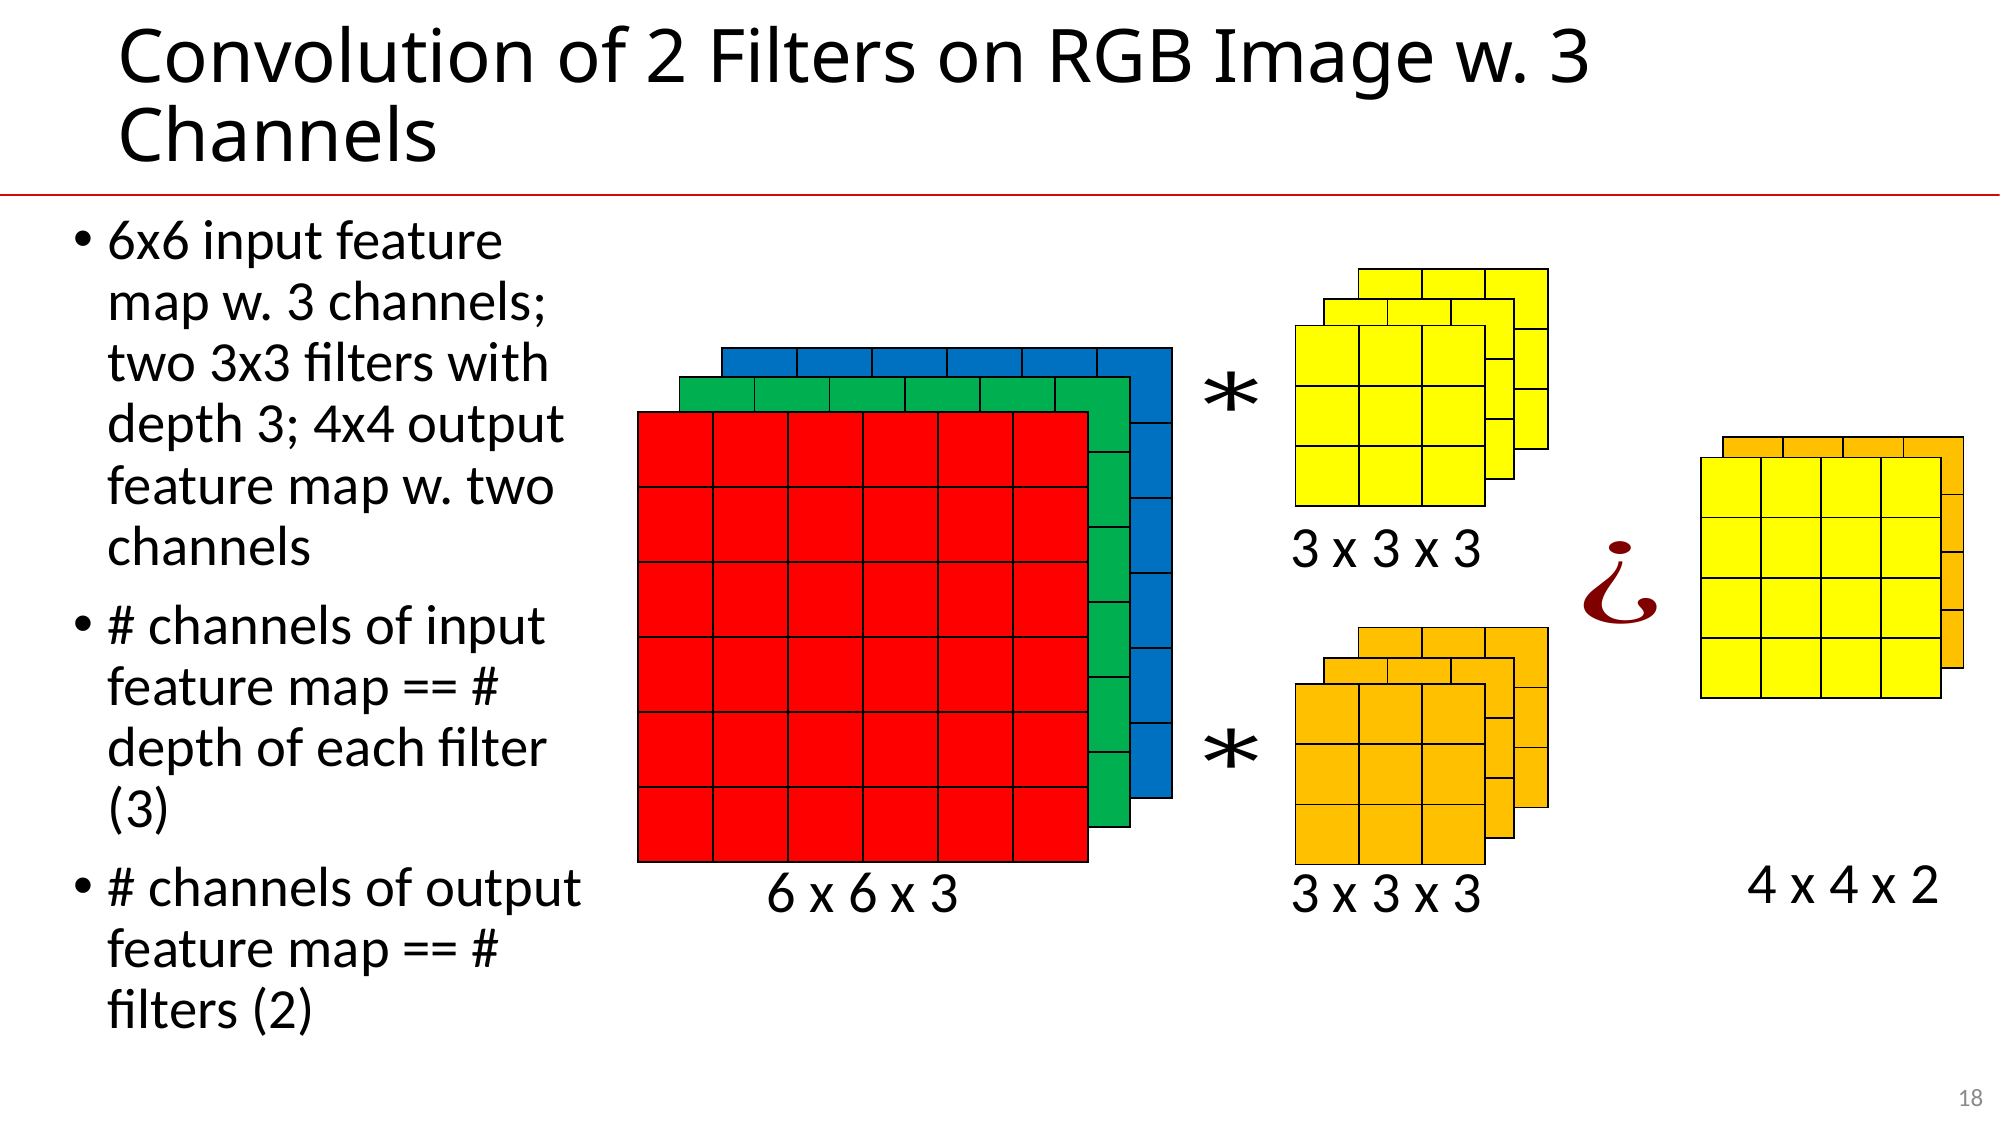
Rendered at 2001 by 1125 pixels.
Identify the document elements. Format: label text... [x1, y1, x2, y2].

table_cell [714, 788, 787, 861]
table_cell [1486, 360, 1513, 418]
table_cell [939, 488, 1012, 561]
table_cell [639, 713, 712, 786]
table_cell [1702, 579, 1760, 637]
table_cell [1882, 518, 1940, 577]
table_cell [1131, 724, 1171, 797]
table_header [1844, 438, 1903, 457]
text_box 4 x 4 x 2 [1733, 837, 1972, 923]
table_cell [1089, 678, 1129, 751]
table_cell [1360, 805, 1421, 846]
table_header [1388, 659, 1450, 683]
table_header [1014, 413, 1087, 486]
table_cell [714, 638, 787, 711]
table_header [1423, 685, 1484, 743]
table_header [1423, 628, 1484, 657]
table_header [1702, 458, 1760, 517]
table_header [723, 349, 796, 376]
table_header [830, 378, 904, 411]
table_header [1486, 628, 1547, 687]
table_cell [864, 488, 937, 561]
table_header [714, 413, 787, 486]
table_cell [1131, 424, 1171, 497]
table_header [1423, 326, 1484, 385]
table_header [1784, 438, 1842, 457]
table_cell [1014, 563, 1087, 636]
table_cell [1296, 447, 1358, 501]
table_header [1724, 438, 1782, 457]
table_cell [1423, 447, 1484, 501]
table_cell [939, 638, 1012, 711]
table_header [1762, 458, 1820, 517]
table_cell [1014, 713, 1087, 786]
table_header [939, 413, 1012, 486]
table_cell [939, 563, 1012, 636]
table_header [680, 378, 754, 411]
table_header [1360, 326, 1421, 385]
table_header [1452, 300, 1513, 358]
table_cell [1822, 639, 1880, 697]
table_cell [789, 563, 862, 636]
table_cell [1702, 518, 1760, 577]
table_cell [1486, 420, 1513, 478]
table_header [1423, 270, 1484, 298]
table_cell [939, 713, 1012, 786]
table_cell [1423, 745, 1484, 804]
table_cell [1131, 499, 1171, 572]
table_header [755, 378, 829, 411]
table_cell [1515, 748, 1547, 807]
table_cell [1942, 495, 1963, 551]
table_cell [1089, 603, 1129, 676]
text_box 3 x 3 x 3 [1275, 501, 1515, 587]
table_cell [1762, 579, 1820, 637]
slide_number 18 [1548, 1066, 1999, 1125]
table_header [873, 349, 946, 376]
table_cell [1515, 688, 1547, 747]
table_header [789, 413, 862, 486]
table_cell [1296, 745, 1358, 804]
table_header [1296, 685, 1358, 743]
table_cell [1360, 745, 1421, 804]
table_cell [1515, 330, 1547, 388]
table_cell [1014, 488, 1087, 561]
table_cell [714, 563, 787, 636]
table_cell [639, 488, 712, 561]
table_cell [1822, 518, 1880, 577]
table_cell [1014, 788, 1087, 861]
table_header [639, 413, 712, 486]
table_cell [789, 488, 862, 561]
table_cell [639, 788, 712, 861]
table_cell [1131, 574, 1171, 647]
table_cell [1702, 639, 1760, 697]
table_cell [1296, 387, 1358, 445]
table_cell [639, 638, 712, 711]
table_cell [789, 788, 862, 846]
table_cell [1762, 639, 1820, 697]
table_cell [1882, 579, 1940, 637]
table_header [981, 378, 1054, 411]
table_header [1452, 659, 1513, 717]
table_header [1486, 270, 1547, 328]
table_cell [714, 713, 787, 786]
table_header [1359, 270, 1421, 298]
table_header [1023, 349, 1096, 376]
table_cell [789, 638, 862, 711]
table_cell [864, 713, 937, 786]
table_cell [864, 788, 937, 846]
table_header [798, 349, 871, 376]
table_cell [1131, 649, 1171, 722]
table_header [864, 413, 937, 486]
table_cell [1423, 387, 1484, 445]
table_header [1822, 458, 1880, 517]
table_header [1360, 685, 1421, 743]
table_cell [1089, 753, 1129, 826]
text_box 3 x 3 x 3 [1275, 846, 1515, 932]
list 6x6 input feature map w. 3 channels; two 3x3 filters with depth 3; 4x4 output feature map w. two channels # channels of input feature map == # depth of each filter (3) # channels of output feature map == # filters (2) [58, 203, 618, 1056]
table_cell [1822, 579, 1880, 637]
table_cell [1423, 805, 1484, 846]
table_header [1325, 300, 1387, 325]
table_cell [1942, 611, 1963, 667]
table_header [1056, 378, 1129, 451]
table_cell [939, 788, 1012, 861]
table_cell [1762, 518, 1820, 577]
table_cell [1089, 528, 1129, 601]
table_cell [639, 563, 712, 636]
table_header [948, 349, 1021, 376]
table_cell [1014, 638, 1087, 711]
table_header [1098, 349, 1171, 422]
table_header [1325, 659, 1387, 683]
table_cell [864, 638, 937, 711]
table_cell [1942, 553, 1963, 609]
table_cell [1882, 639, 1940, 697]
text_box 6 x 6 x 3 [752, 846, 974, 932]
table_header [1359, 628, 1421, 657]
table_header [906, 378, 979, 411]
table_cell [789, 713, 862, 786]
table_cell [1296, 805, 1358, 846]
table_cell [1486, 779, 1513, 837]
table_cell [1486, 719, 1513, 777]
table_header [1296, 326, 1358, 385]
table_cell [1360, 447, 1421, 501]
table_cell [1360, 387, 1421, 445]
title Convolution of 2 Filters on RGB Image w. 3 Channels [102, 10, 1899, 186]
table_cell [714, 488, 787, 561]
table_header [1882, 458, 1940, 517]
table_cell [1089, 453, 1129, 526]
table_header [1904, 438, 1963, 494]
table_cell [864, 563, 937, 636]
table_cell [1515, 390, 1547, 448]
table_header [1388, 300, 1450, 325]
